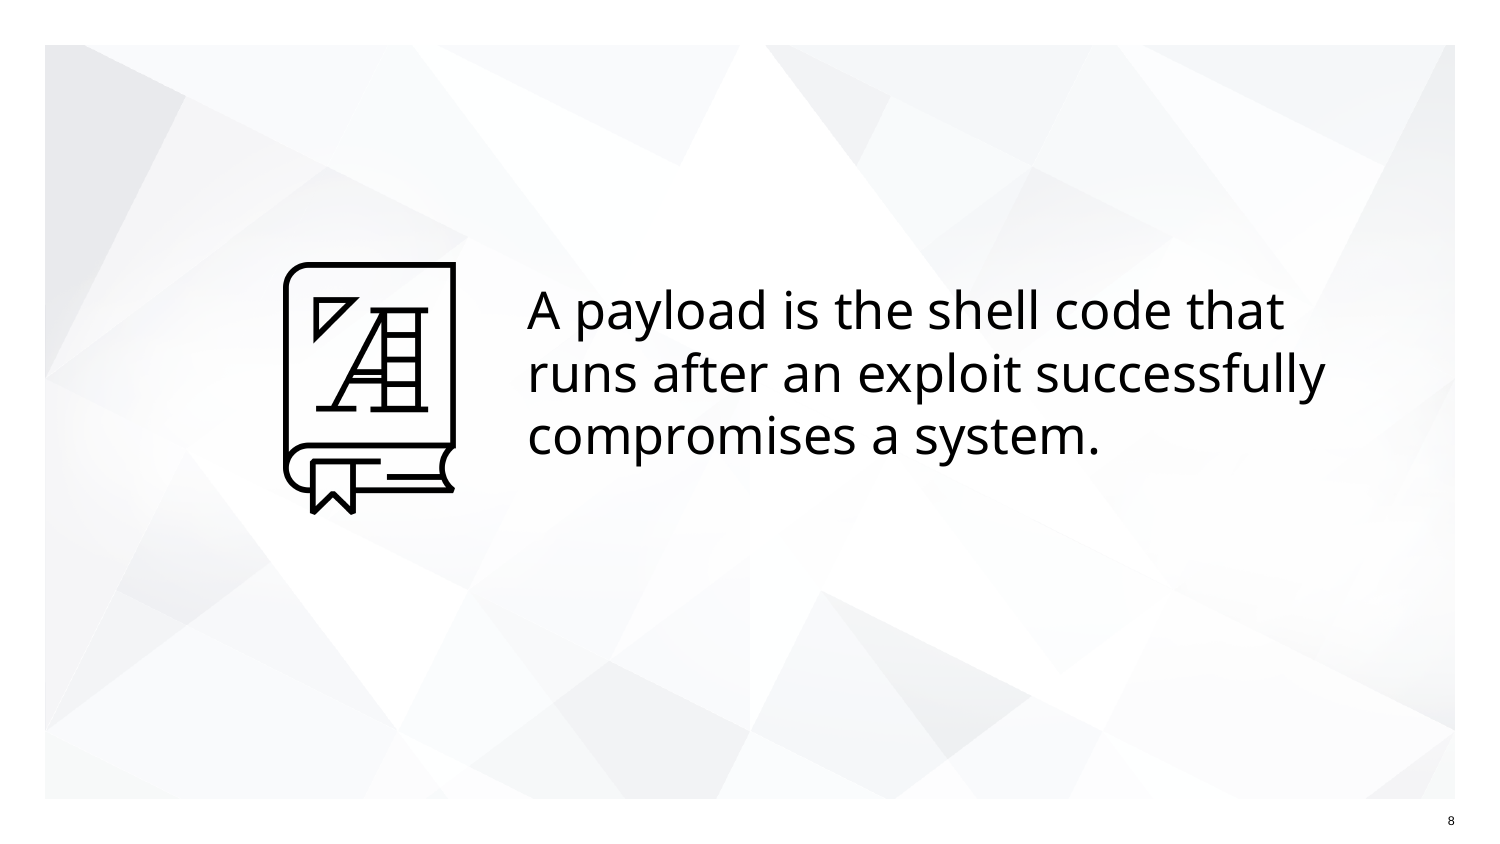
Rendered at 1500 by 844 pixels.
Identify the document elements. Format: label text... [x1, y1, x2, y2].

picture [45, 45, 1455, 799]
text_box 8 [1411, 813, 1455, 831]
text_box A payload is the shell code that runs after an exploit successfully compromises a system. [512, 262, 1391, 530]
